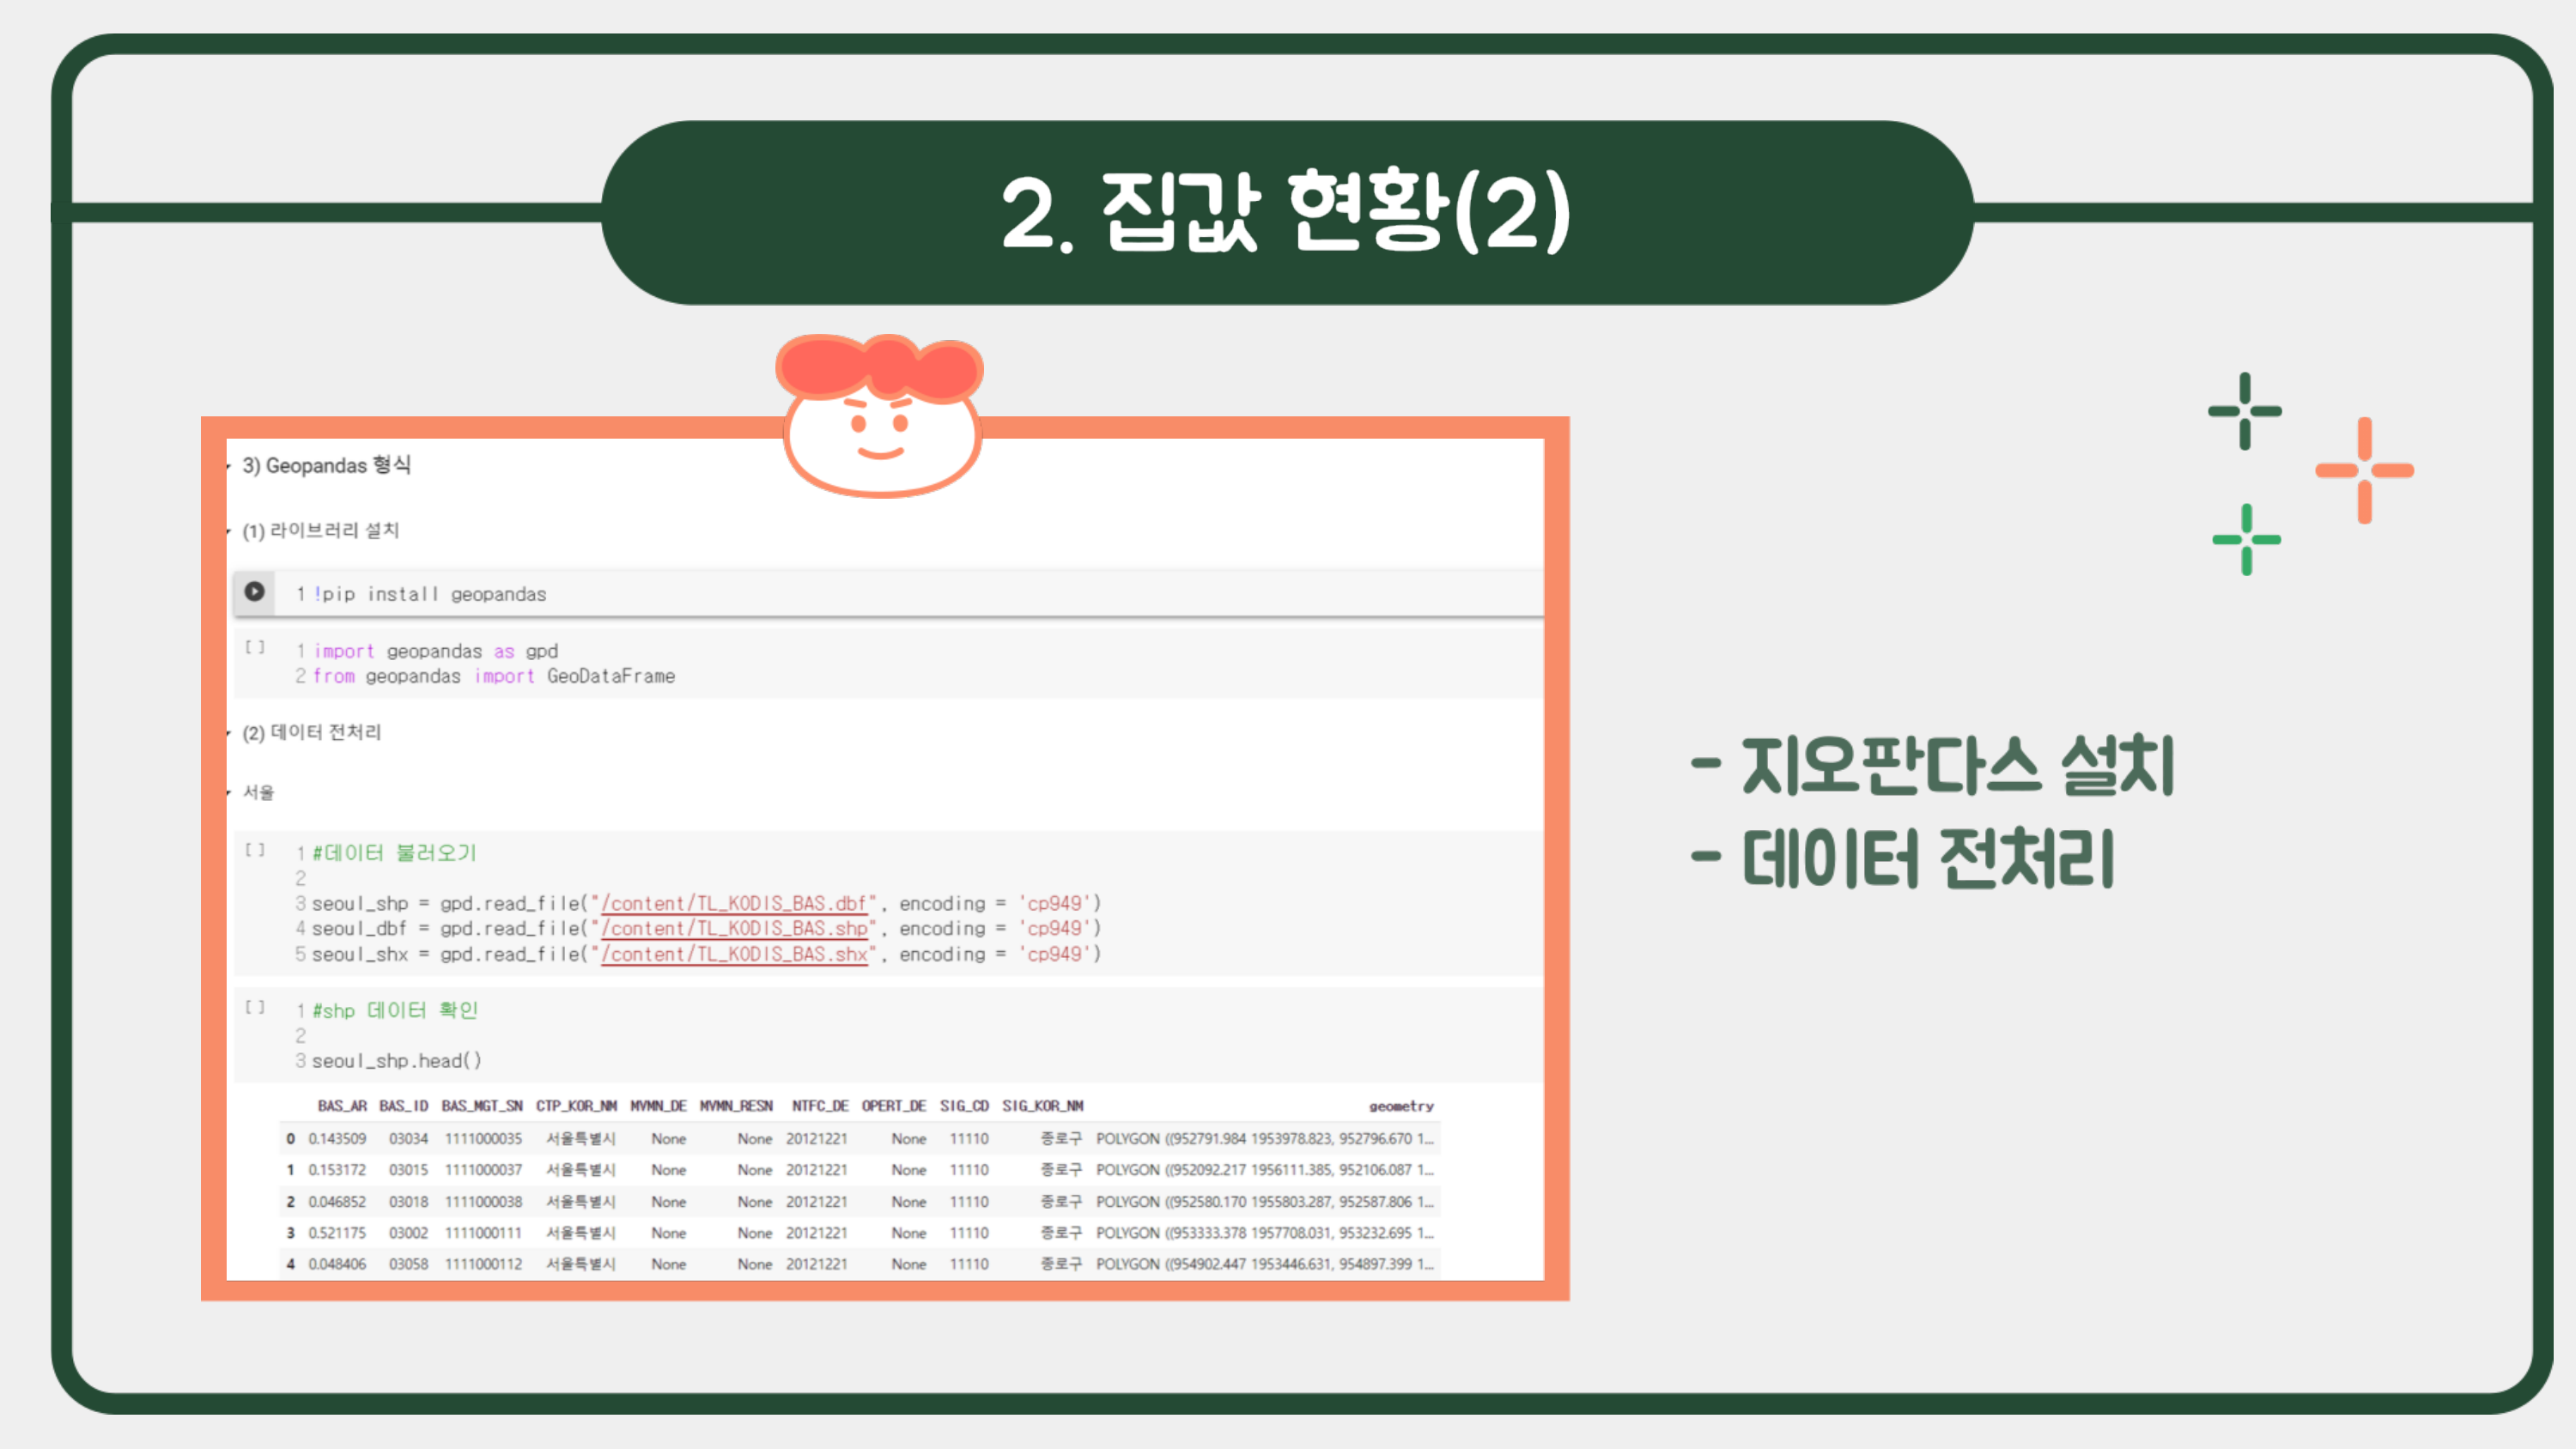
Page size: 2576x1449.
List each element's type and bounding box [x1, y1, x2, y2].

text_box [2311, 421, 2419, 520]
text_box [200, 415, 1571, 1302]
text_box [1981, 173, 2536, 252]
text_box [227, 439, 1545, 1282]
picture [1678, 706, 2208, 924]
text_box [775, 334, 984, 500]
text_box [601, 120, 1975, 306]
text_box [2209, 504, 2283, 574]
text_box [2205, 373, 2285, 449]
picture [784, 135, 1620, 317]
text_box [51, 173, 596, 252]
text_box [51, 33, 2554, 1415]
